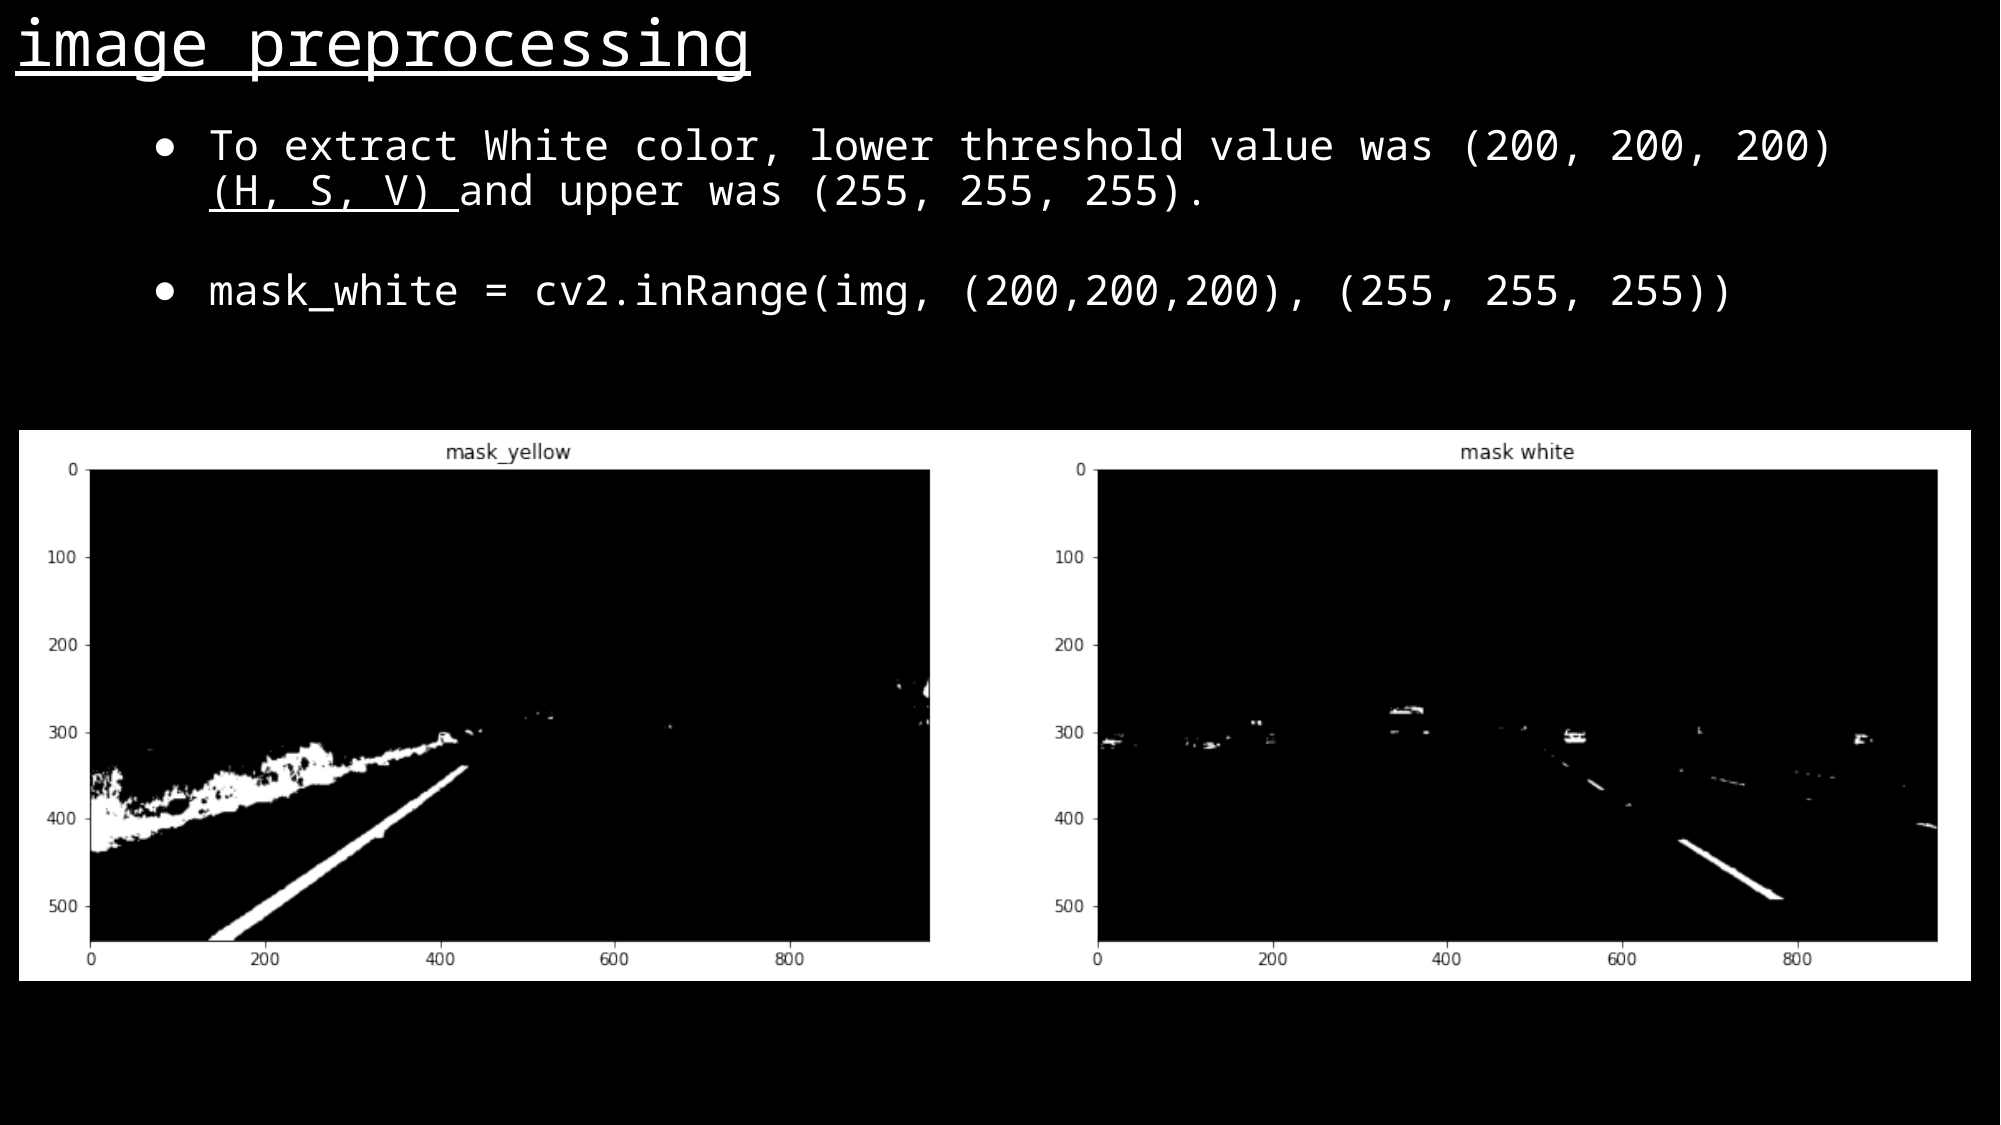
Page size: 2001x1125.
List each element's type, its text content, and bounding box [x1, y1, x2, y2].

title image preprocessing [0, 10, 1149, 81]
list To extract White color, lower threshold value was (200, 200, 200) (H, S, V) and upper was (255, 255, 255). mask_white = cv2.inRange(img, (200,200,200), (255, 255, 255)) [137, 117, 1949, 238]
picture [19, 429, 1972, 982]
